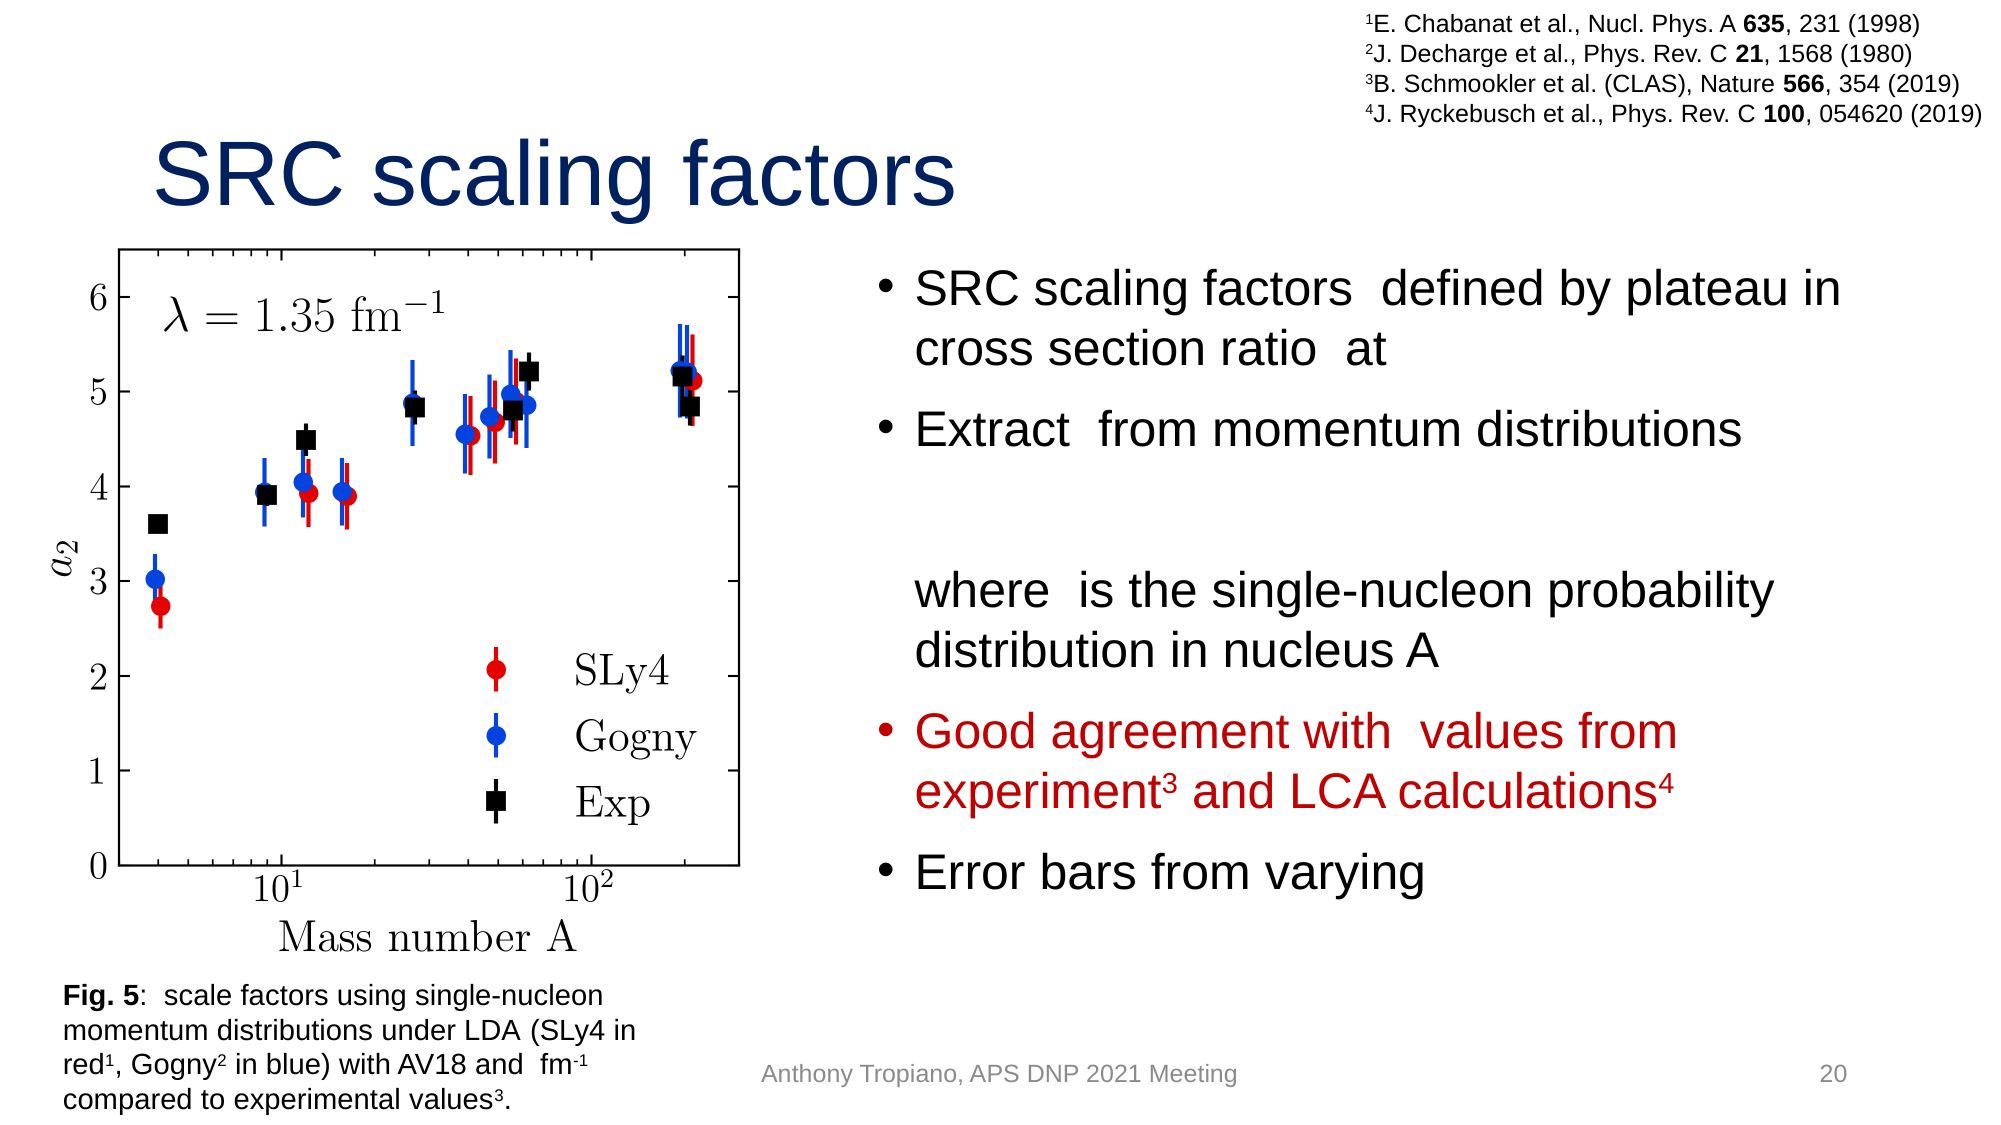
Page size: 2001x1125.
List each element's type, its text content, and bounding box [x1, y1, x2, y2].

text_box 1E. Chabanat et al., Nucl. Phys. A 635, 231 (1998) 2J. Decharge et al., Phys. Rev. C 21, 1568 (1980) 3B. Schmookler et al. (CLAS), Nature 566, 354 (2019) 4J. Ryckebusch et al., Phys. Rev. C 100, 054620 (2019) [1350, 0, 1998, 180]
title SRC scaling factors [137, 59, 1863, 278]
picture [20, 229, 759, 980]
slide_number 20 [1412, 1042, 1863, 1103]
footer Anthony Tropiano, APS DNP 2021 Meeting [662, 1042, 1338, 1103]
